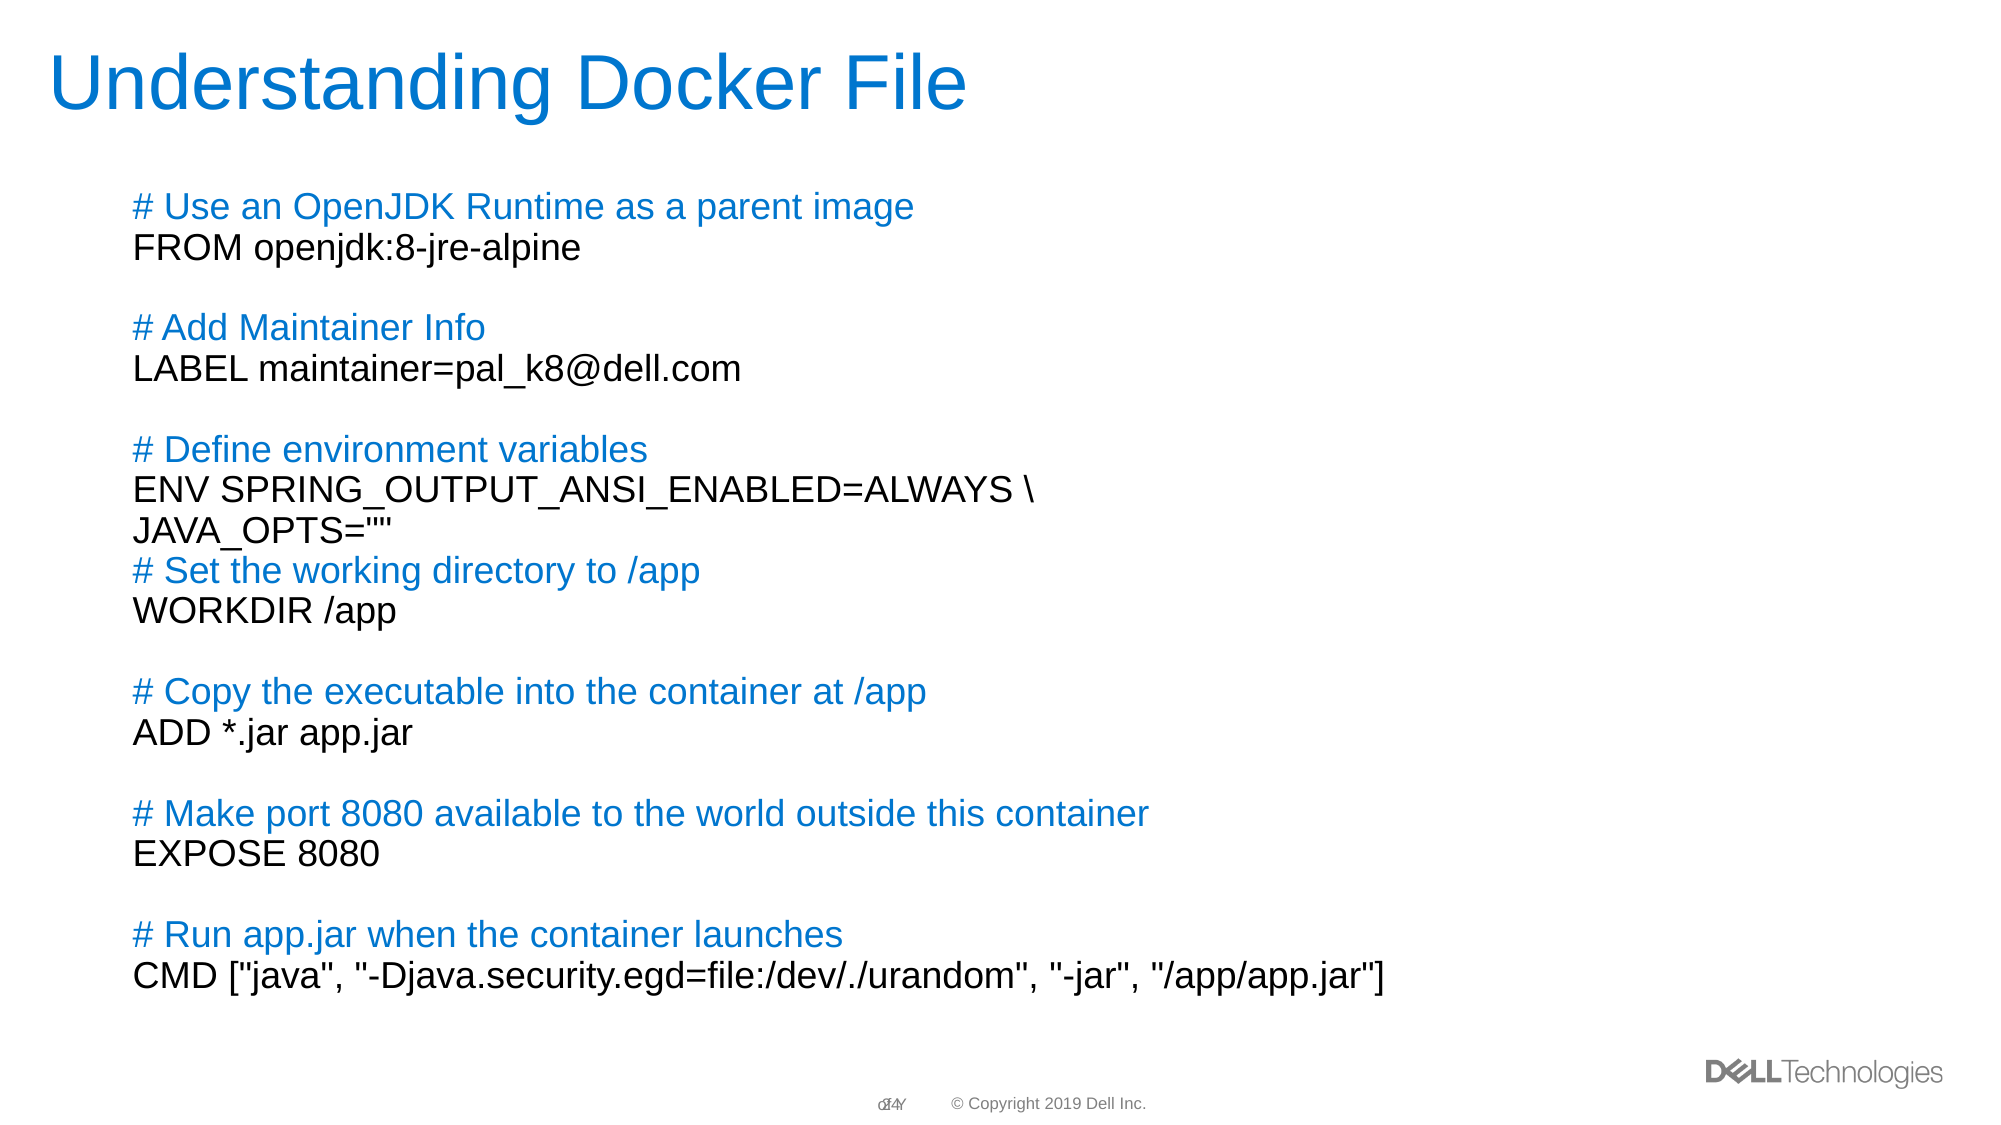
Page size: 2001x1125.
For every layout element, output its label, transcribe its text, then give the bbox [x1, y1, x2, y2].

title Understanding Docker File [48, 42, 1924, 127]
text_box # Use an OpenJDK Runtime as a parent image FROM openjdk:8-jre-alpine # Add Maintainer Info LABEL maintainer=pal_k8@dell.com # Define environment variables ENV SPRING_OUTPUT_ANSI_ENABLED=ALWAYS \ JAVA_OPTS="" # Set the working directory to /app WORKDIR /app # Copy the executable into the container at /app ADD *.jar app.jar # Make port 8080 available to the world outside this container EXPOSE 8080 # Run app.jar when the container launches CMD ["java", "-Djava.security.egd=file:/dev/./urandom", "-jar", "/app/app.jar"] [132, 187, 1595, 997]
picture [1706, 1058, 1943, 1089]
